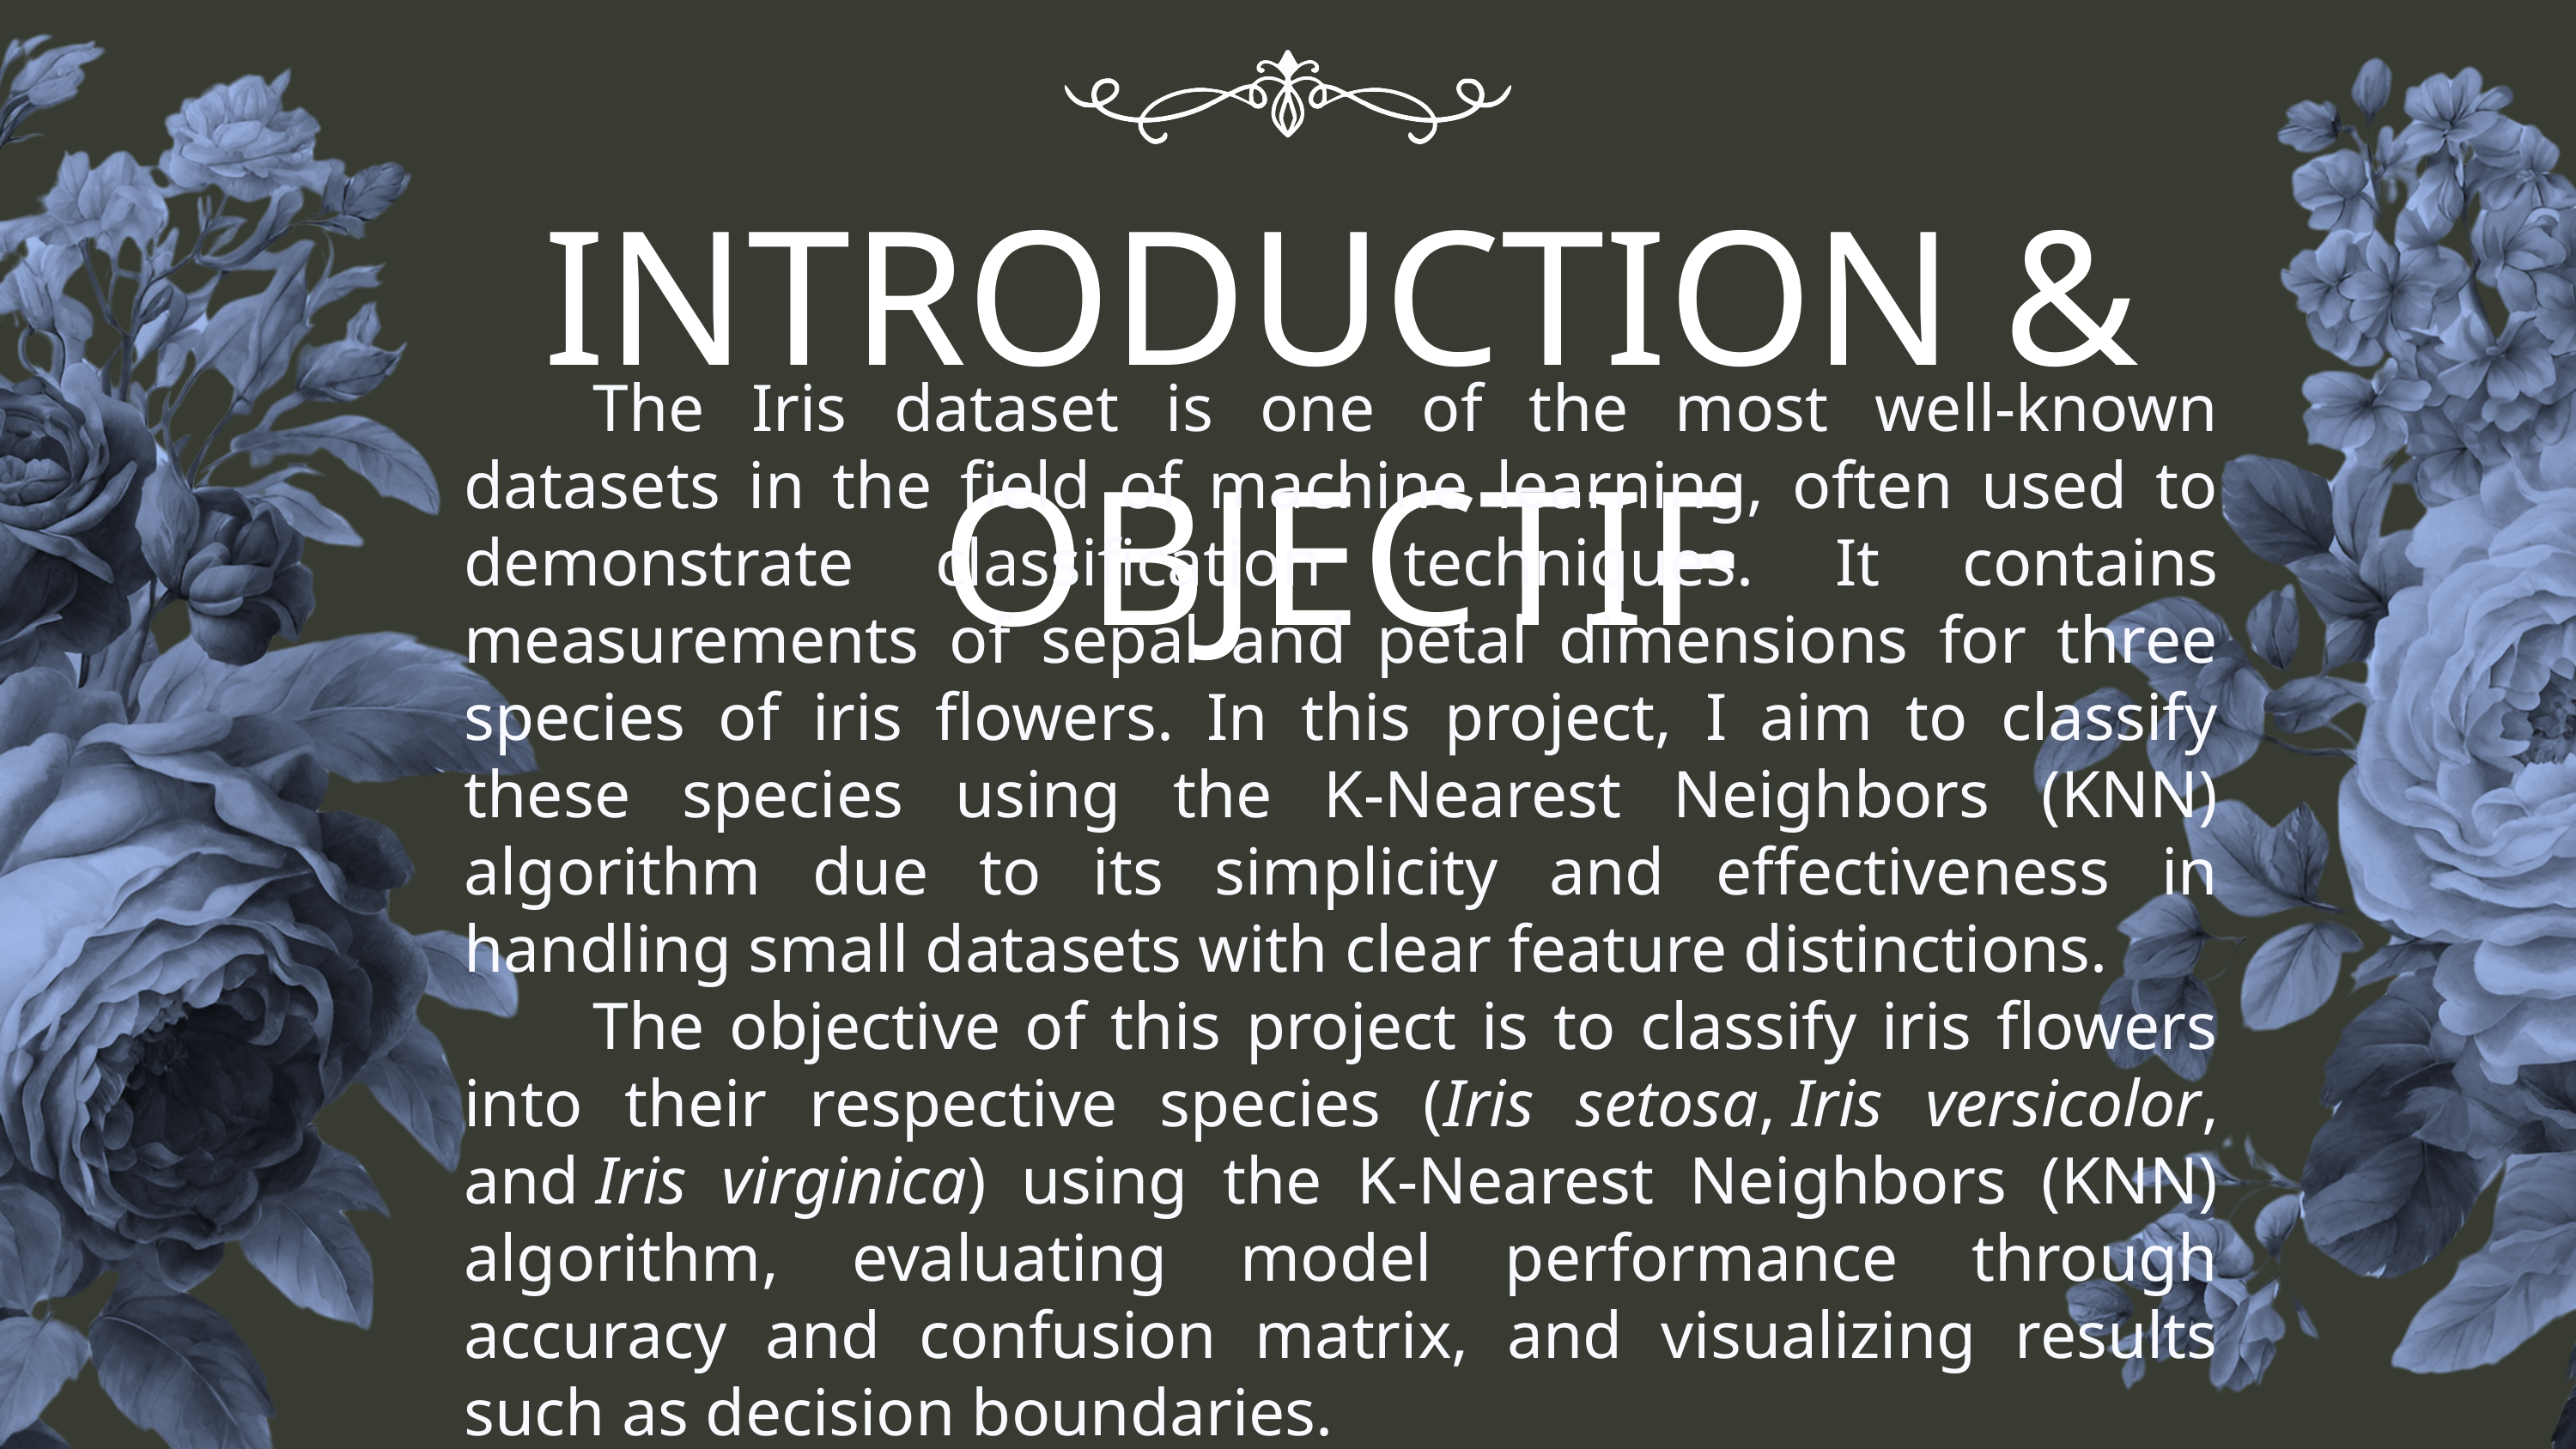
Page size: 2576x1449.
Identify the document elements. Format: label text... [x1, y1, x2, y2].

text_box INTRODUCTION & OBJECTIF [289, 141, 2394, 663]
text_box [0, 0, 592, 1449]
text_box The Iris dataset is one of the most well-known datasets in the field of machine learning, often used to demonstrate classification techniques. It contains measurements of sepal and petal dimensions for three species of iris flowers. In this project, I aim to classify these species using the K-Nearest Neighbors (KNN) algorithm due to its simplicity and effectiveness in handling small datasets with clear feature distinctions. The objective of this project is to classify iris flowers into their respective species (Iris setosa, Iris versicolor, and Iris virginica) using the K-Nearest Neighbors (KNN) algorithm, evaluating model performance through accuracy and confusion matrix, and visualizing results such as decision boundaries. [451, 361, 2232, 1449]
text_box [1984, 0, 2576, 1449]
text_box [1064, 50, 1512, 141]
